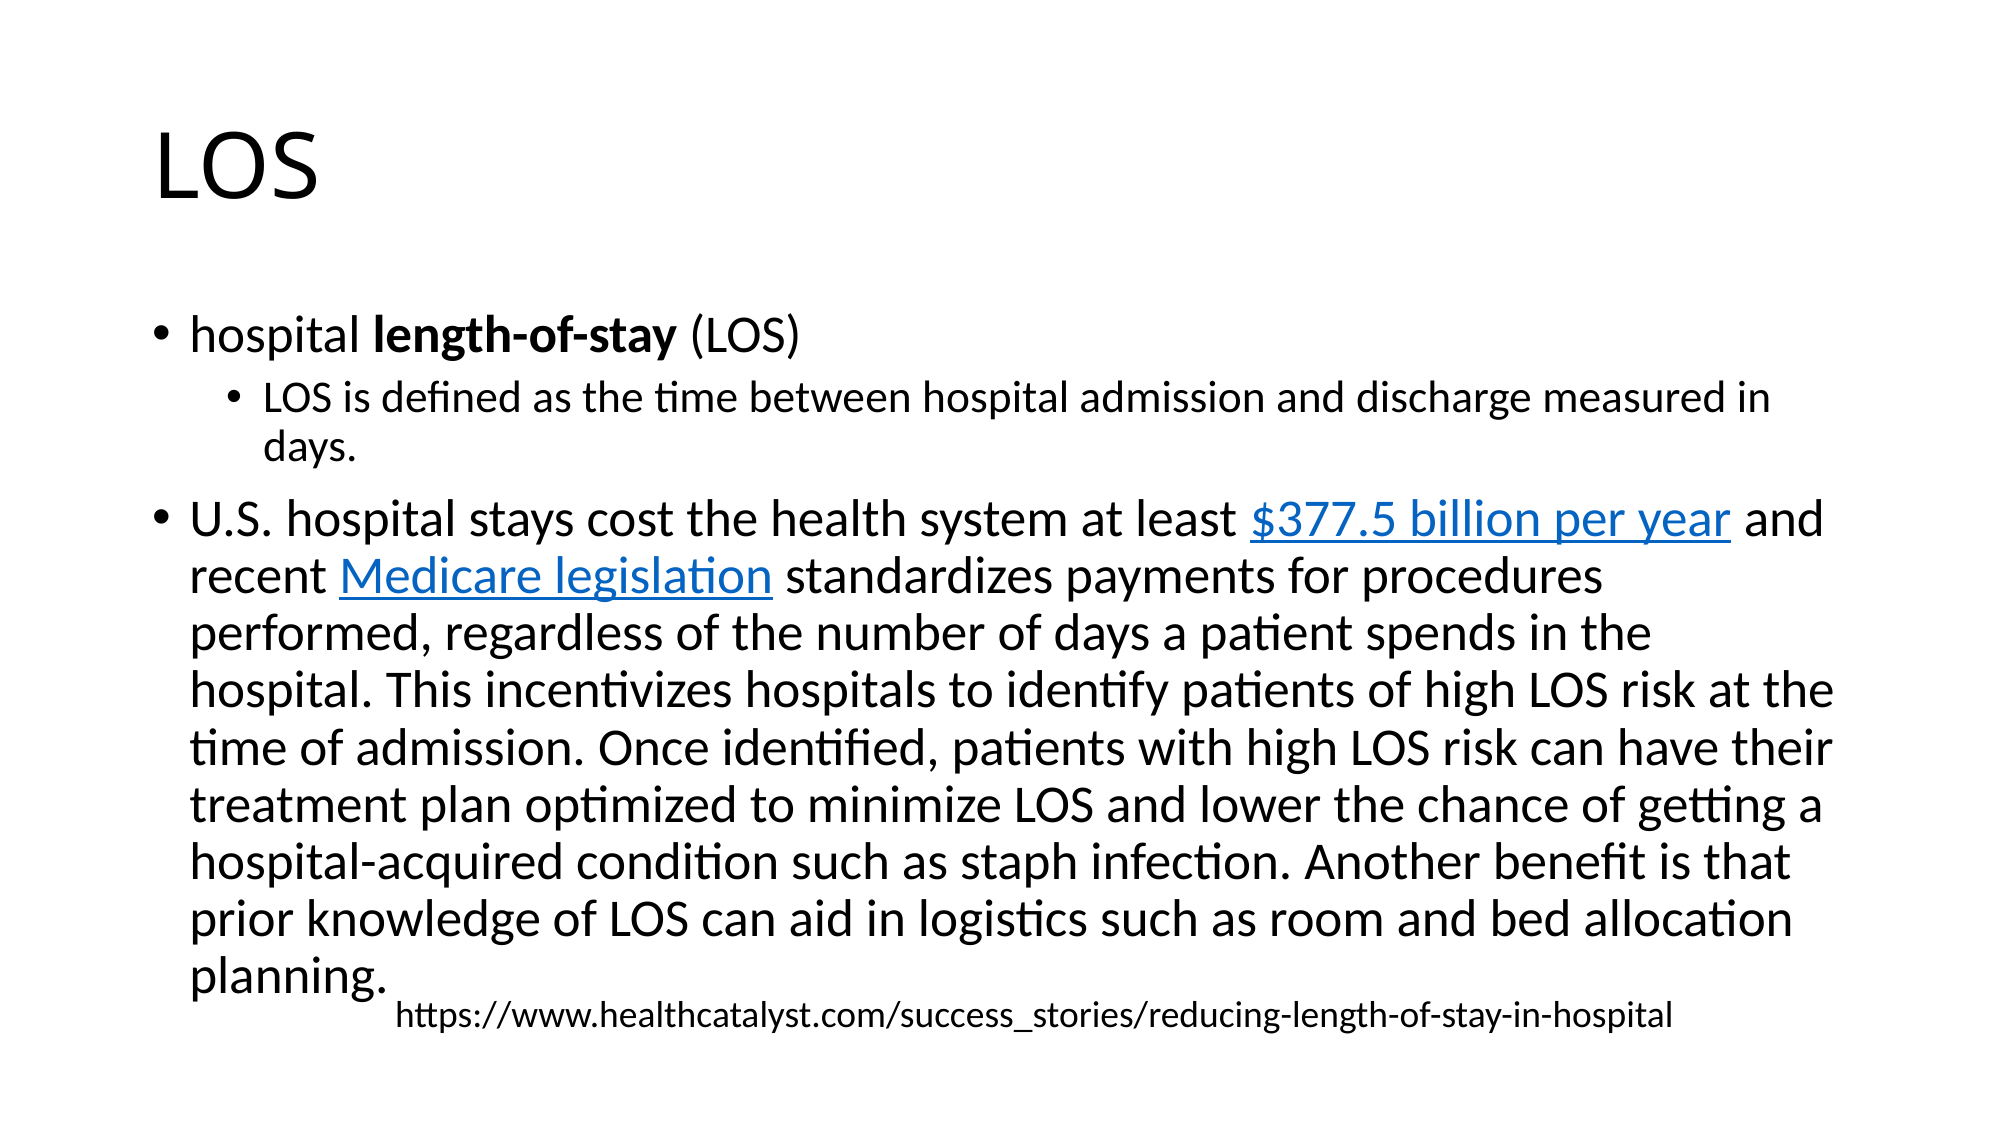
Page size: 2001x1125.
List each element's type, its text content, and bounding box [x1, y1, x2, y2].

list hospital length-of-stay (LOS) LOS is defined as the time between hospital admission and discharge measured in days. U.S. hospital stays cost the health system at least $377.5 billion per year and recent Medicare legislation standardizes payments for procedures performed, regardless of the number of days a patient spends in the hospital. This incentivizes hospitals to identify patients of high LOS risk at the time of admission. Once identified, patients with high LOS risk can have their treatment plan optimized to minimize LOS and lower the chance of getting a hospital-acquired condition such as staph infection. Another benefit is that prior knowledge of LOS can aid in logistics such as room and bed allocation planning. [137, 299, 1863, 1014]
title LOS [137, 59, 1863, 278]
text_box https://www.healthcatalyst.com/success_stories/reducing-length-of-stay-in-hospital [380, 982, 1757, 1043]
